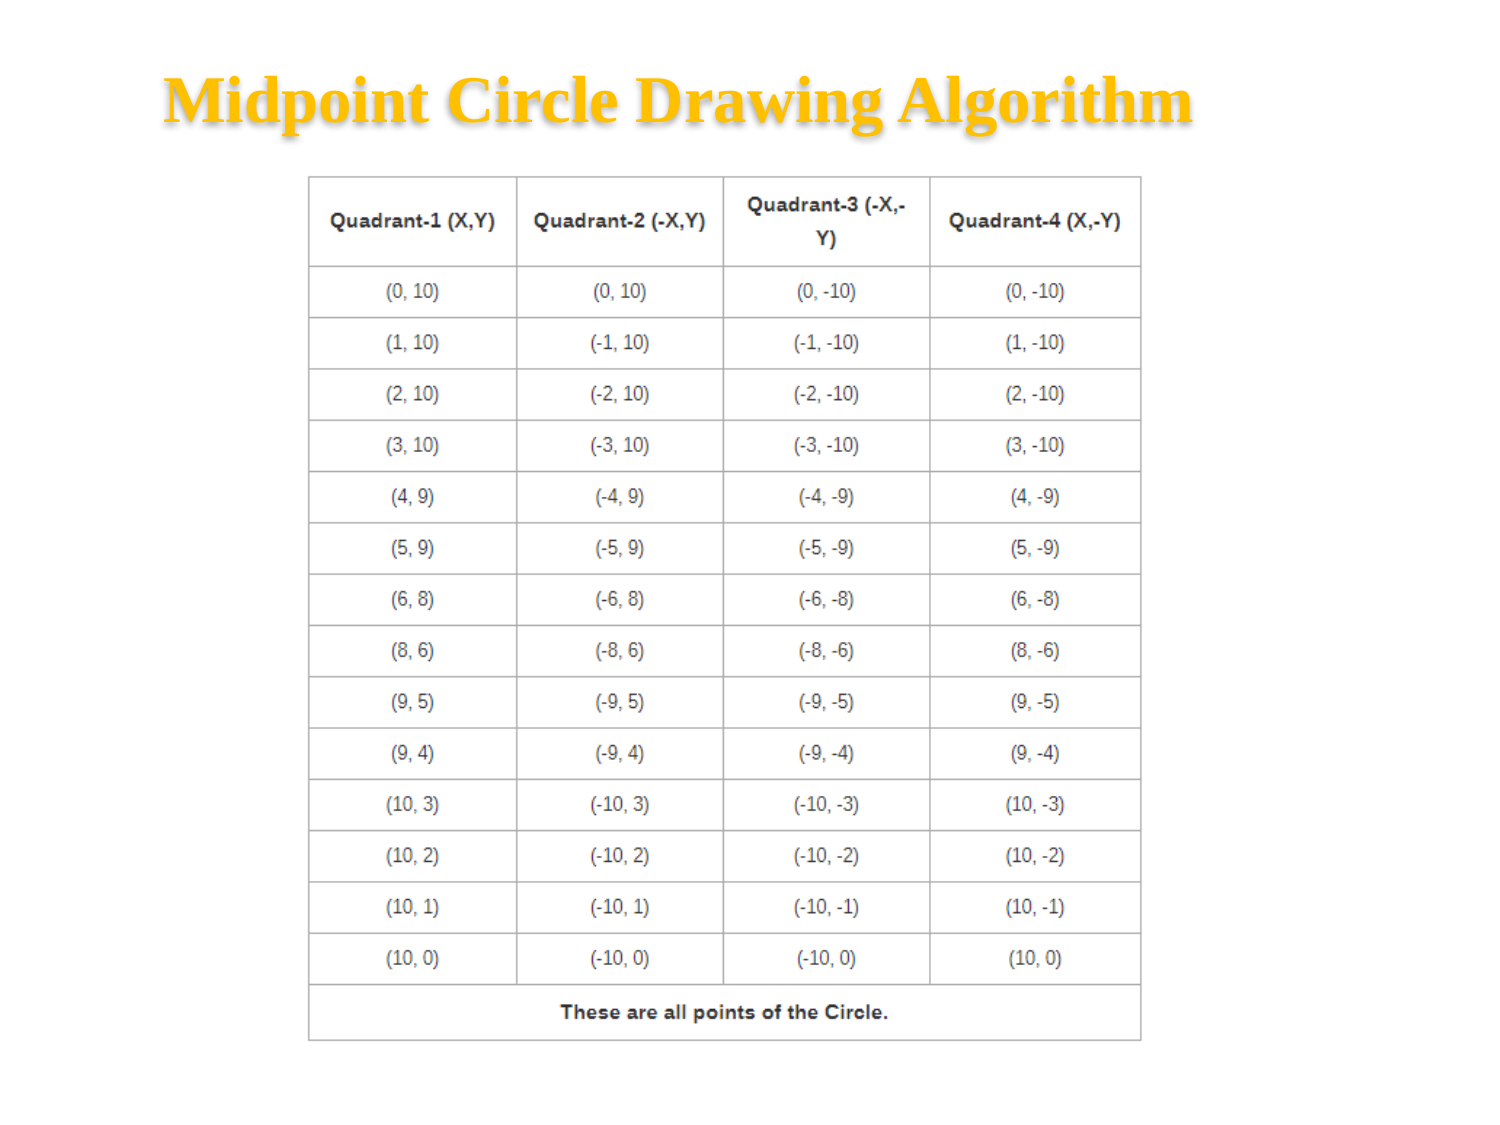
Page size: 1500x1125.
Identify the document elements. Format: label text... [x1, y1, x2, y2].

picture [300, 172, 1152, 1050]
text_box Midpoint Circle Drawing Algorithm [88, 54, 1270, 138]
